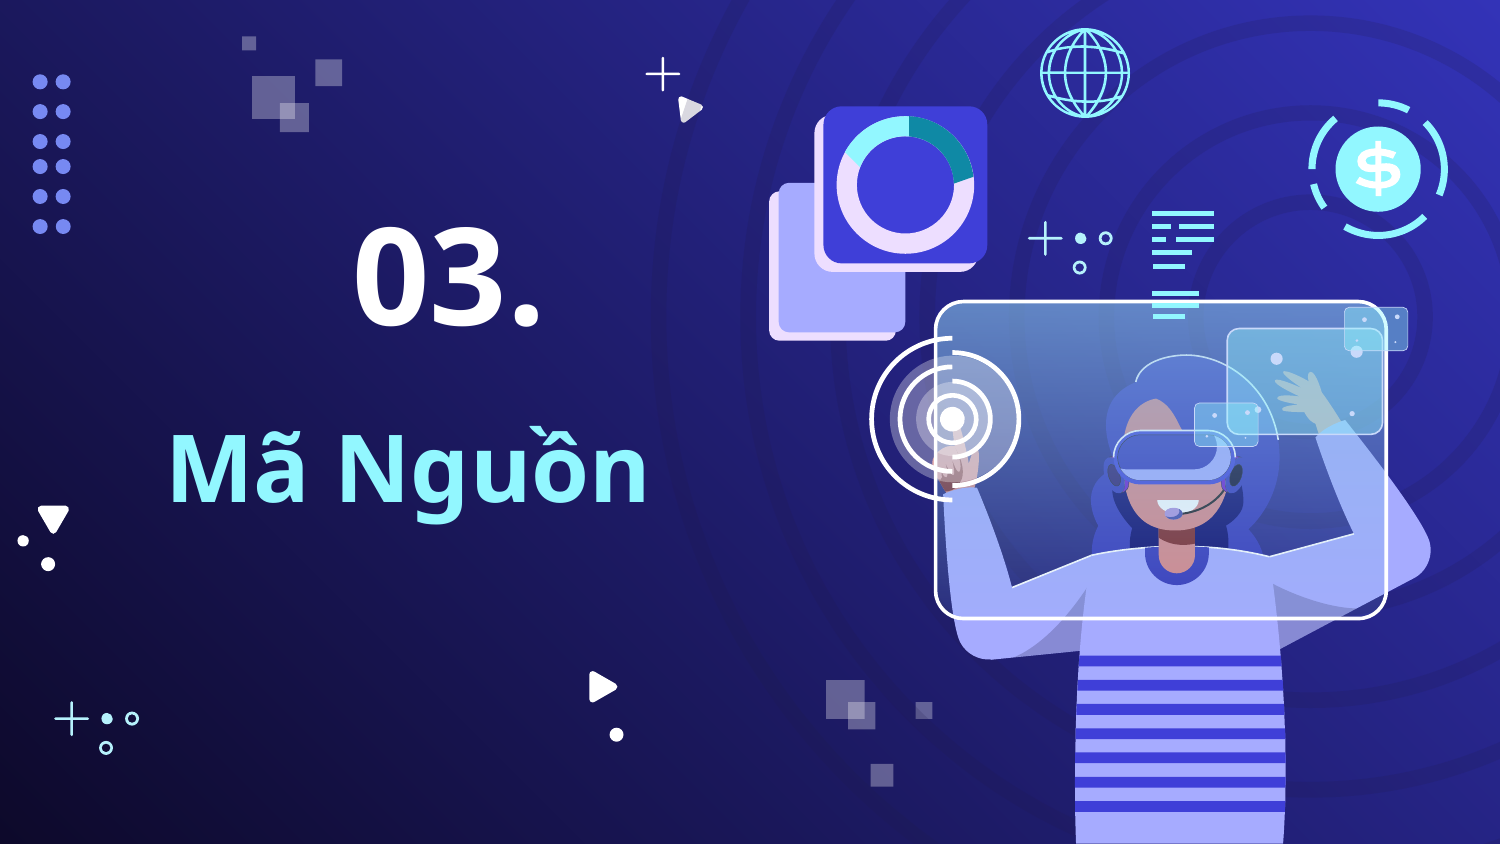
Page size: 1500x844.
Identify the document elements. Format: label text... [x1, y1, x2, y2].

title 03. [284, 202, 614, 341]
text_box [241, 36, 343, 133]
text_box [53, 700, 140, 756]
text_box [768, 27, 1449, 844]
title Mã Nguồn [119, 338, 697, 592]
